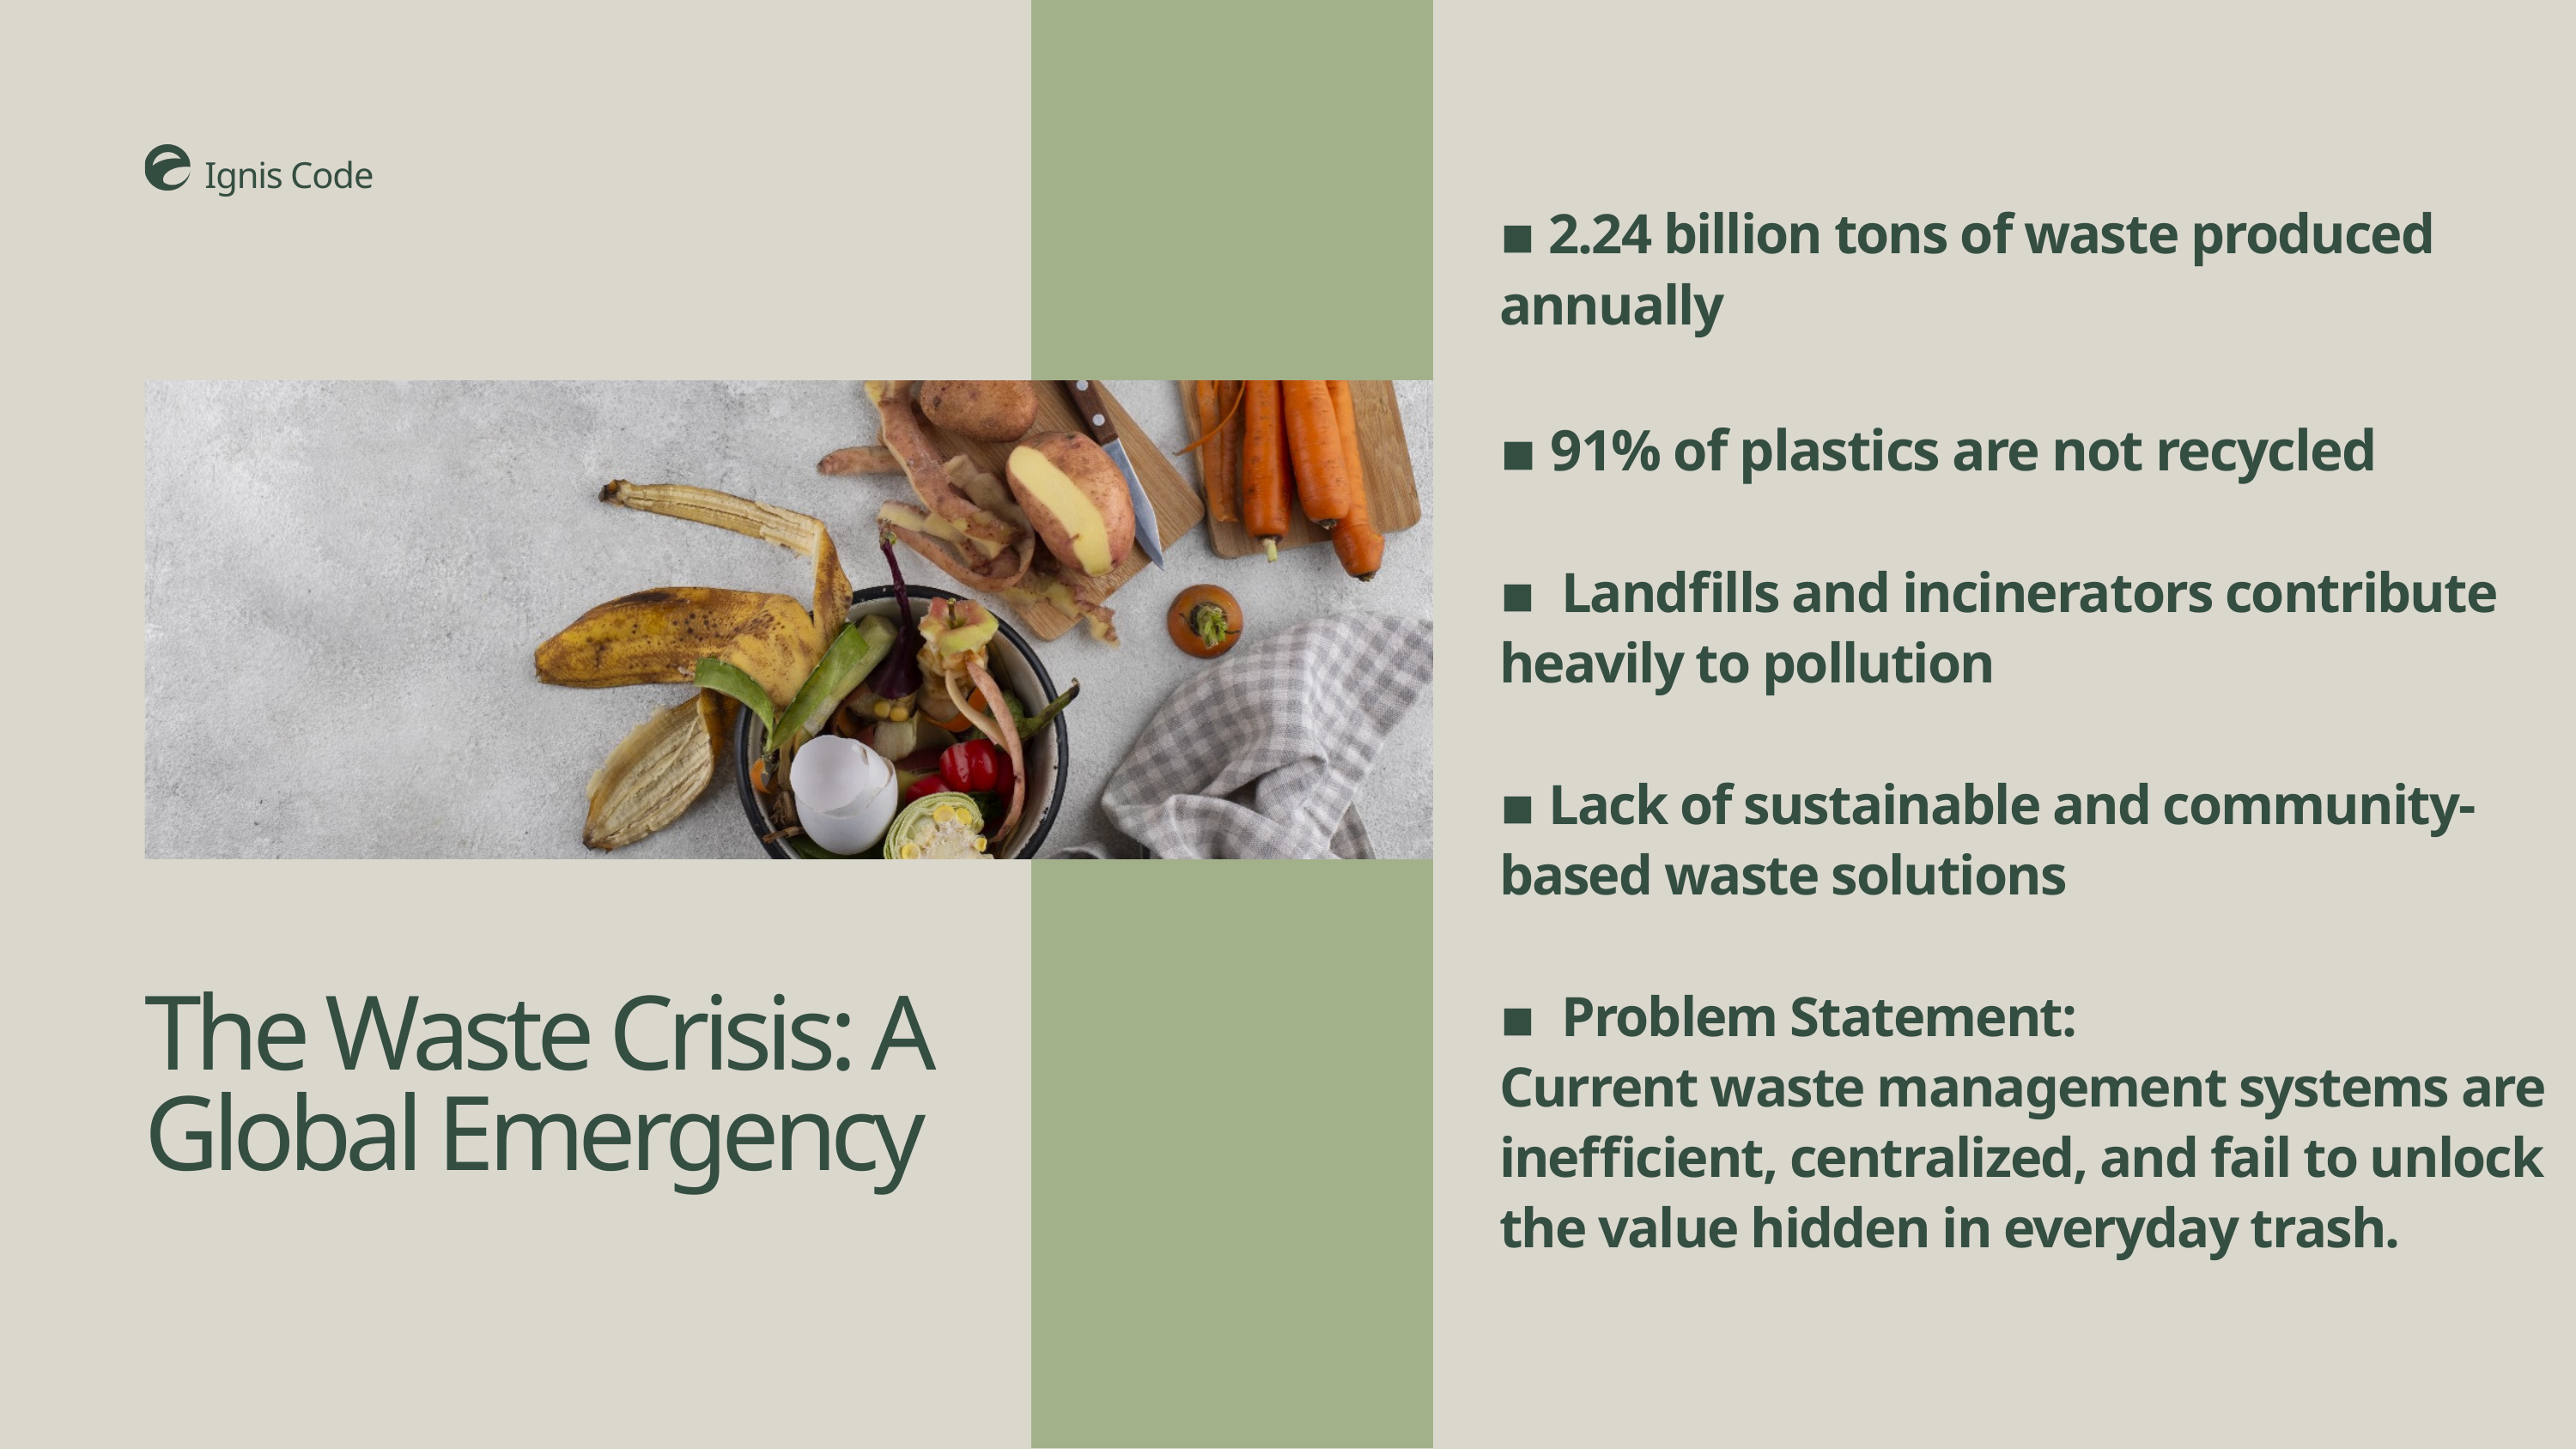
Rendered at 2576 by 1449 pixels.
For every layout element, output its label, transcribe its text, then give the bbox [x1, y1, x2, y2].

text_box Ignis Code [204, 145, 429, 196]
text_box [1030, 865, 1434, 1449]
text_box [144, 380, 1434, 859]
text_box ▪ 2.24 billion tons of waste produced annually ▪ 91% of plastics are not recycled ▪ Landfills and incinerators contribute heavily to pollution ▪ Lack of sustainable and community-based waste solutions ▪ Problem Statement: Current waste management systems are inefficient, centralized, and fail to unlock the value hidden in everyday trash. [1499, 194, 2576, 1330]
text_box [1030, 0, 1434, 380]
text_box The Waste Crisis: A Global Emergency [144, 989, 1025, 1293]
text_box [144, 144, 191, 191]
